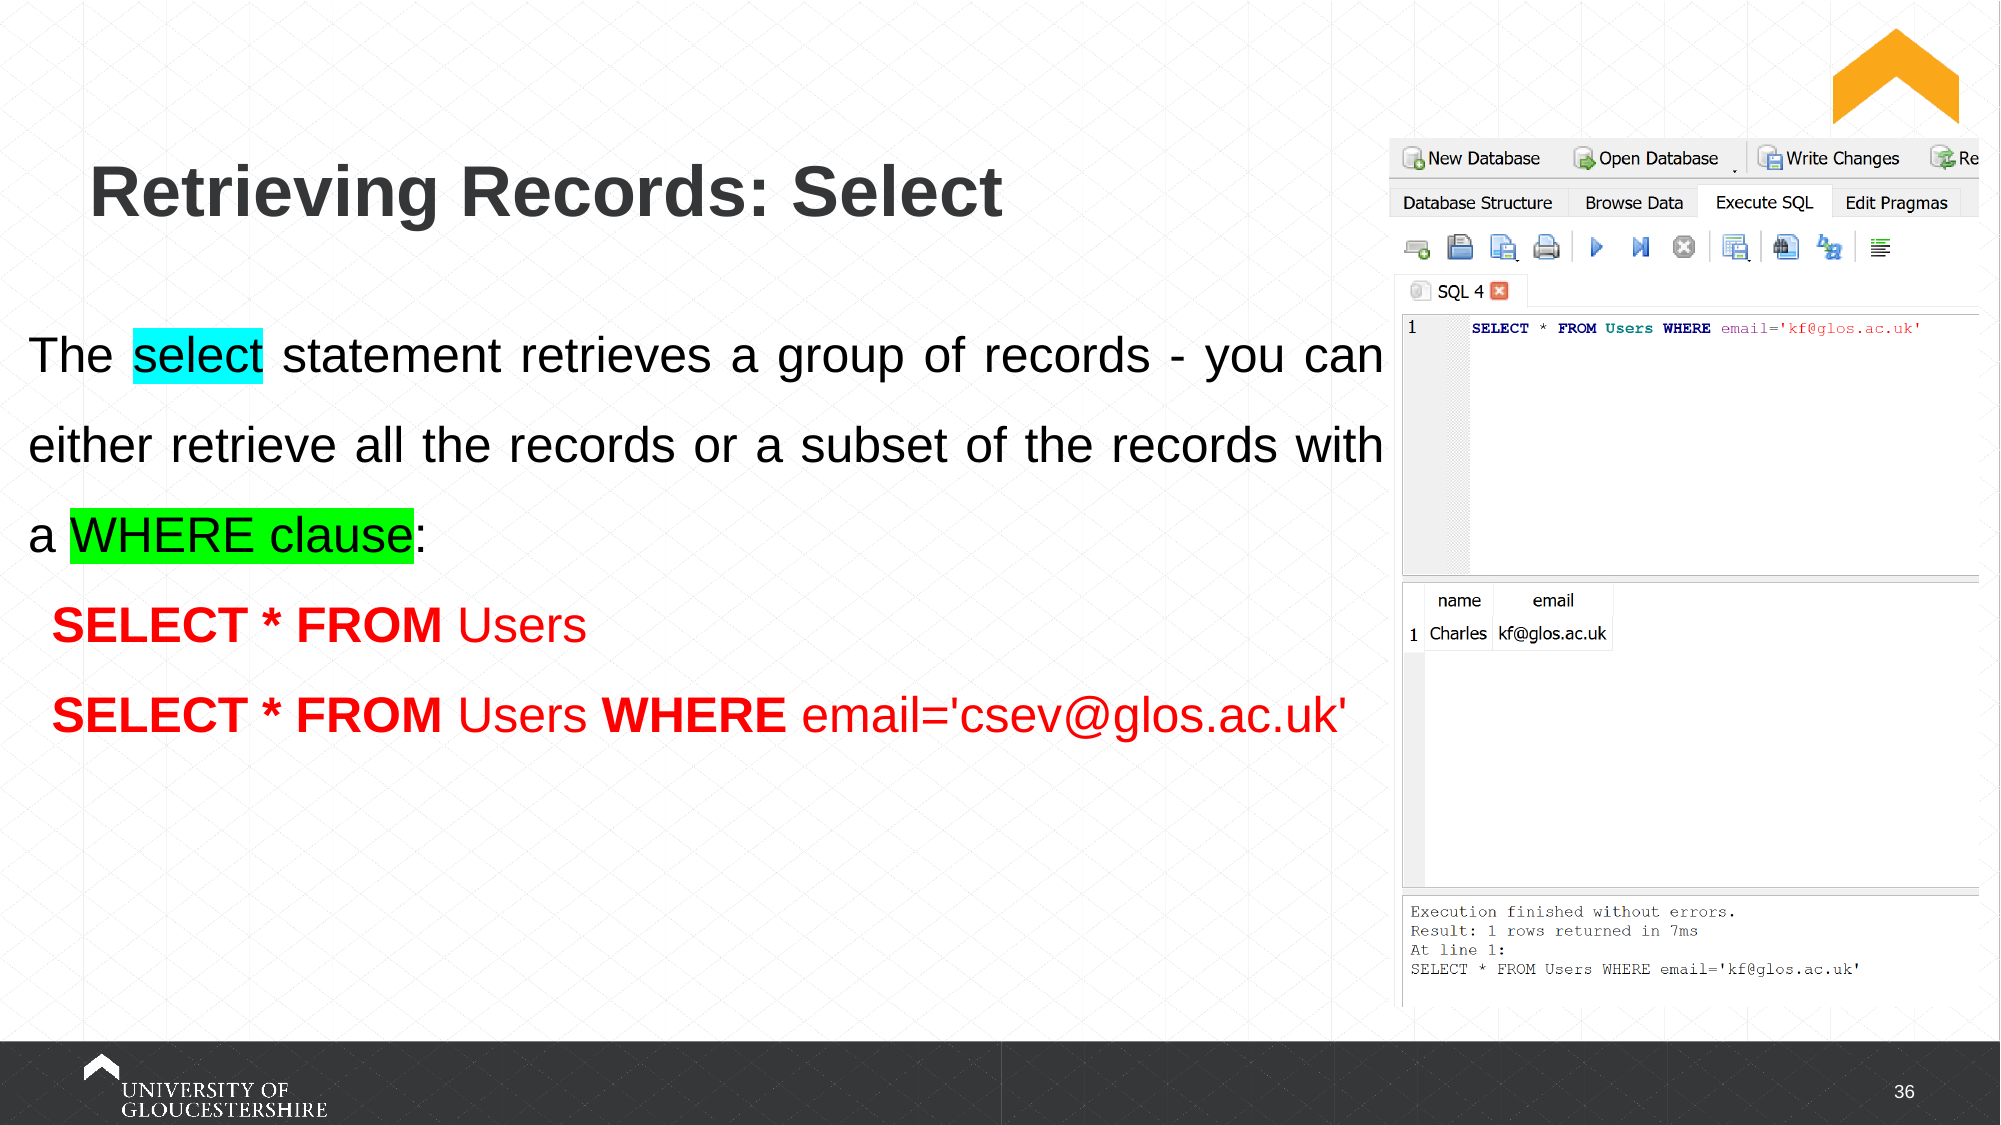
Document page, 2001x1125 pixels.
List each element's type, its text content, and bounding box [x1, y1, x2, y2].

picture [0, 1, 2001, 1125]
list The select statement retrieves a group of records - you can either retrieve all the records or a subset of the records with a WHERE clause: SELECT * FROM Users SELECT * FROM Users WHERE email='csev@glos.ac.uk' [0, 288, 1389, 1006]
title Retrieving Records: Select [85, 138, 1389, 257]
